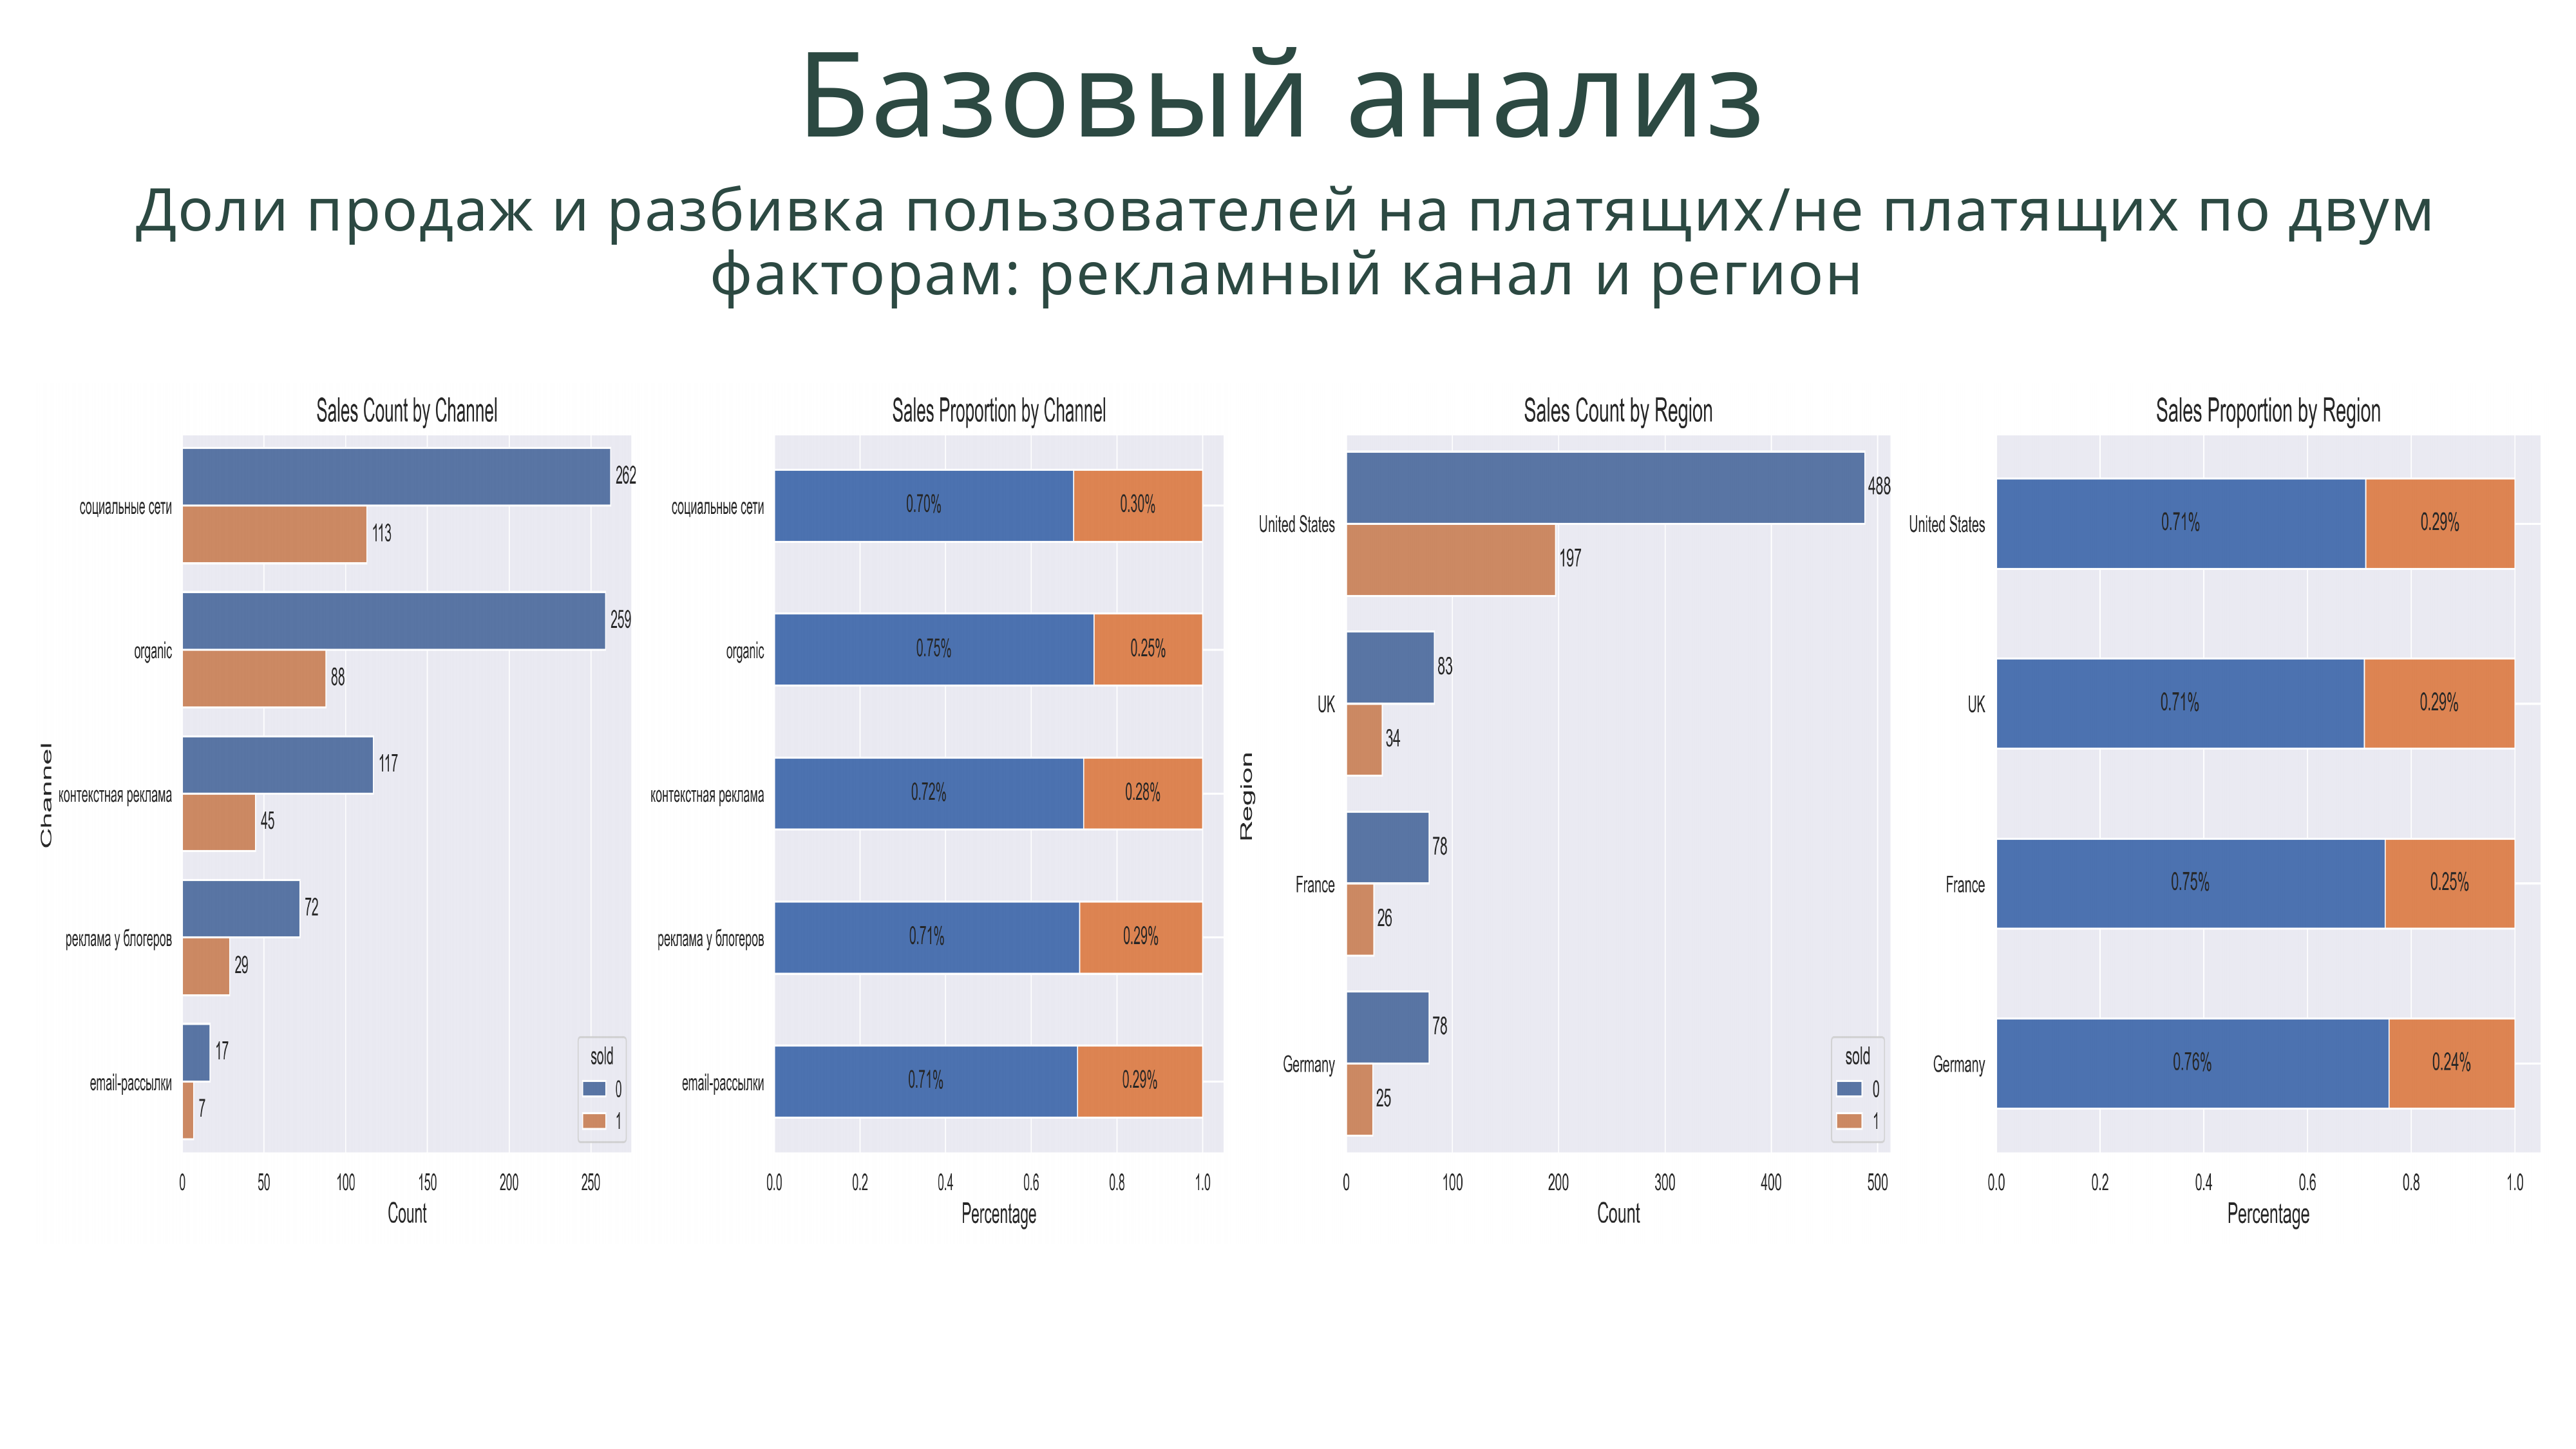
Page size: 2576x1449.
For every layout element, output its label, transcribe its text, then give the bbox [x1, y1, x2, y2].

title Базовый анализ [33, 40, 2531, 162]
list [33, 383, 1231, 1244]
list Доли продаж и разбивка пользователей на платящих/не платящих по двум факторам: рекламный канал и регион [38, 180, 2535, 309]
picture [1231, 383, 2549, 1244]
